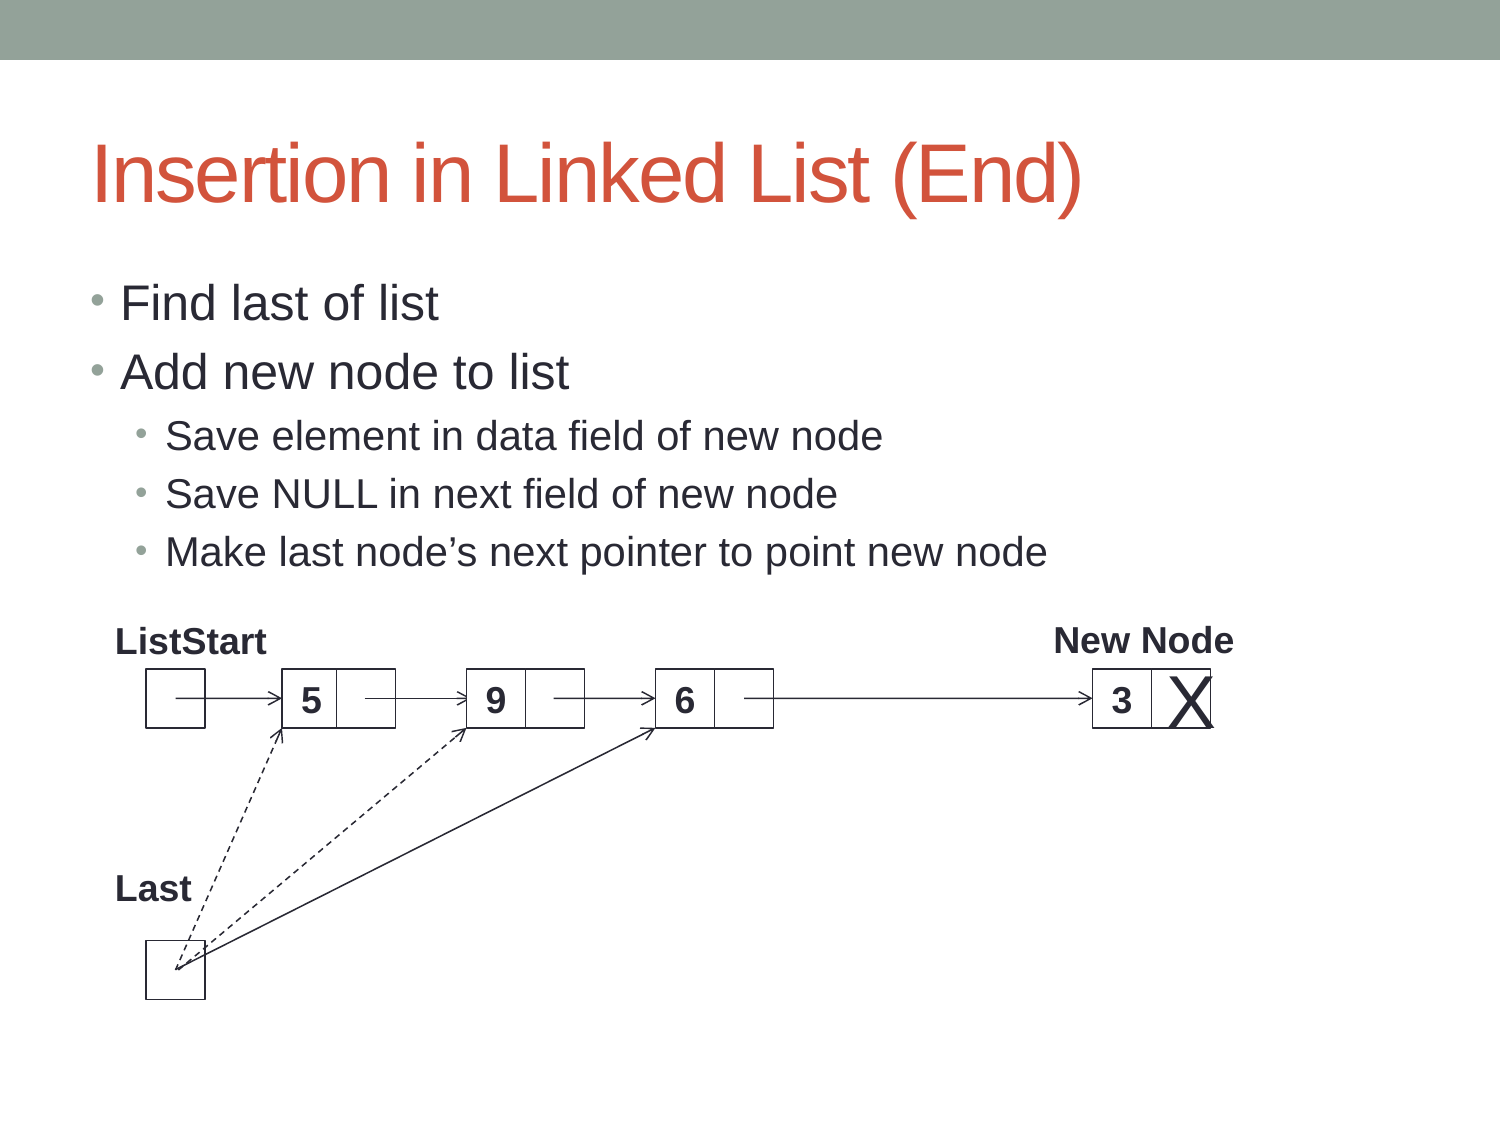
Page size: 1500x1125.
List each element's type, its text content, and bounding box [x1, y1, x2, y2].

text_box X [1151, 668, 1211, 729]
text_box 3 [1092, 668, 1151, 729]
text_box [334, 667, 398, 724]
text_box 6 [655, 668, 714, 729]
text_box [144, 670, 207, 724]
text_box 5 [281, 668, 334, 724]
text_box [100, 727, 656, 1000]
text_box 9 [466, 668, 526, 724]
text_box New Node [1038, 608, 1263, 668]
text_box ListStart [100, 609, 312, 670]
list Find last of list Add new node to list Save element in data field of new node Save NULL in next field of new node Make last node’s next pointer to point new node [75, 262, 1425, 1063]
text_box [523, 667, 587, 724]
text_box [714, 668, 774, 729]
title Insertion in Linked List (End) [75, 87, 1425, 250]
